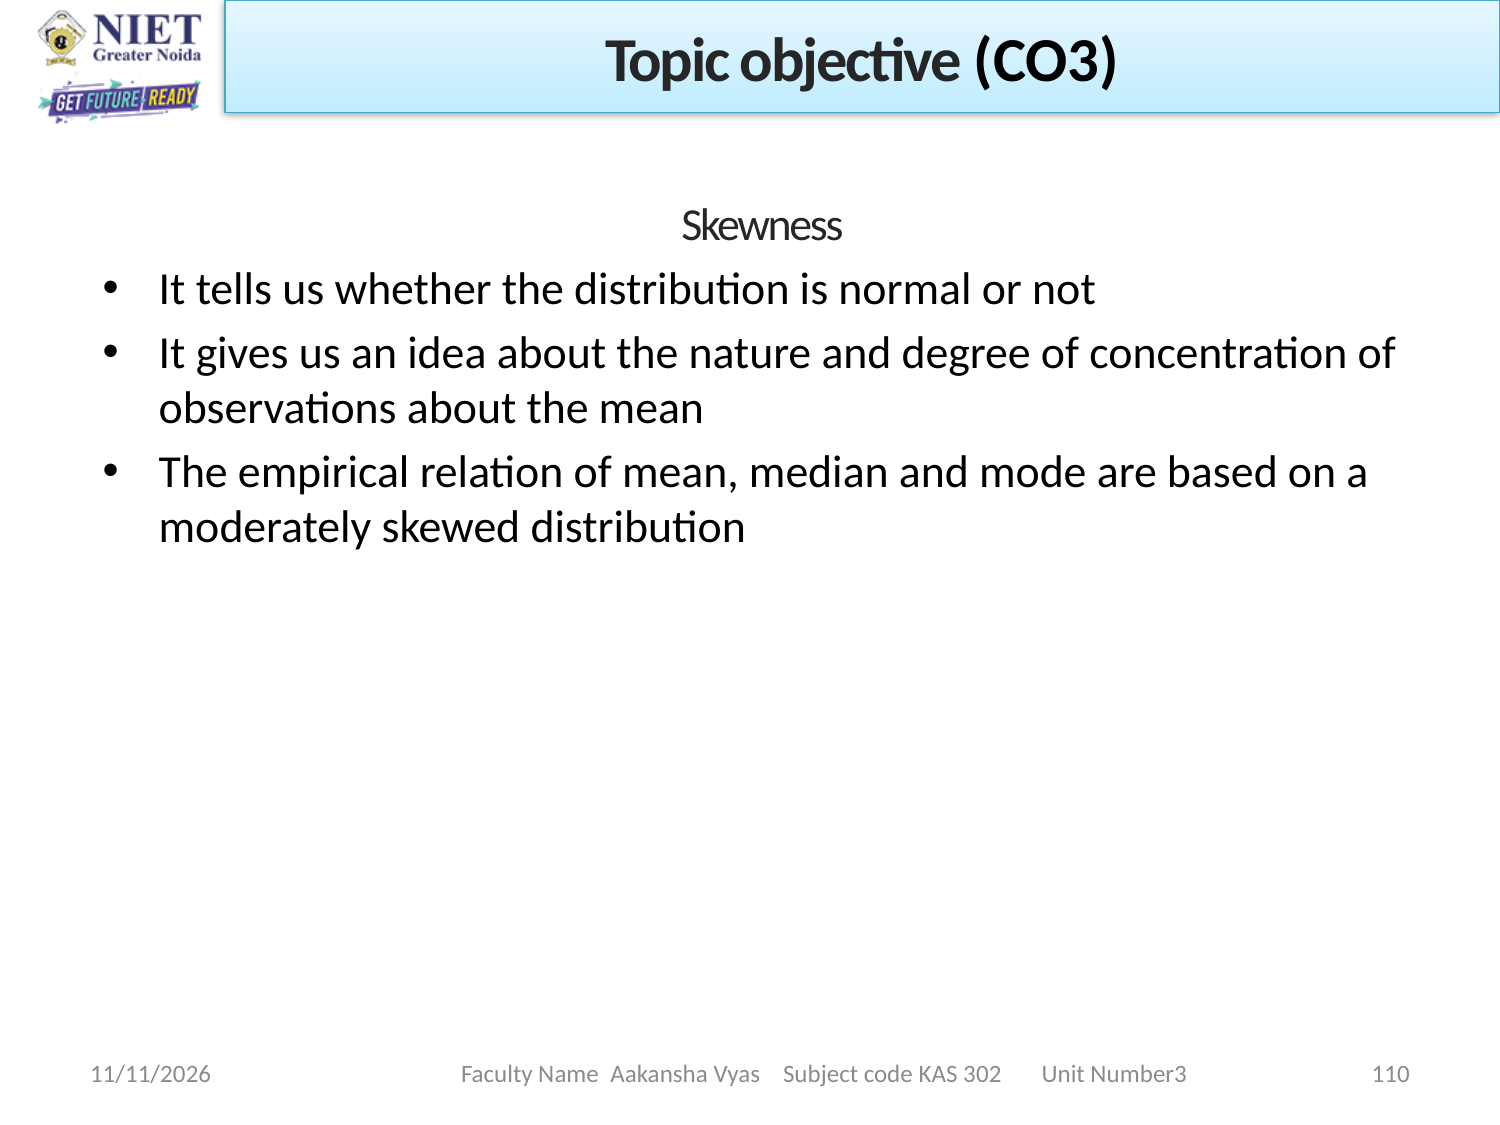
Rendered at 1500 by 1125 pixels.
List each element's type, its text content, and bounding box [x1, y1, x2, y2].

slide_number 110 [1074, 1042, 1425, 1103]
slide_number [75, 1042, 412, 1103]
text_box Topic objective (CO3) [238, 0, 1500, 113]
footer Faculty Name Aakansha Vyas Subject code KAS 302 Unit Number3 [412, 1042, 1074, 1103]
picture [0, 0, 238, 135]
list Skewness It tells us whether the distribution is normal or not It gives us an idea about the nature and degree of concentration of observations about the mean The empirical relation of mean, median and mode are based on a moderately skewed distribution [87, 187, 1438, 930]
